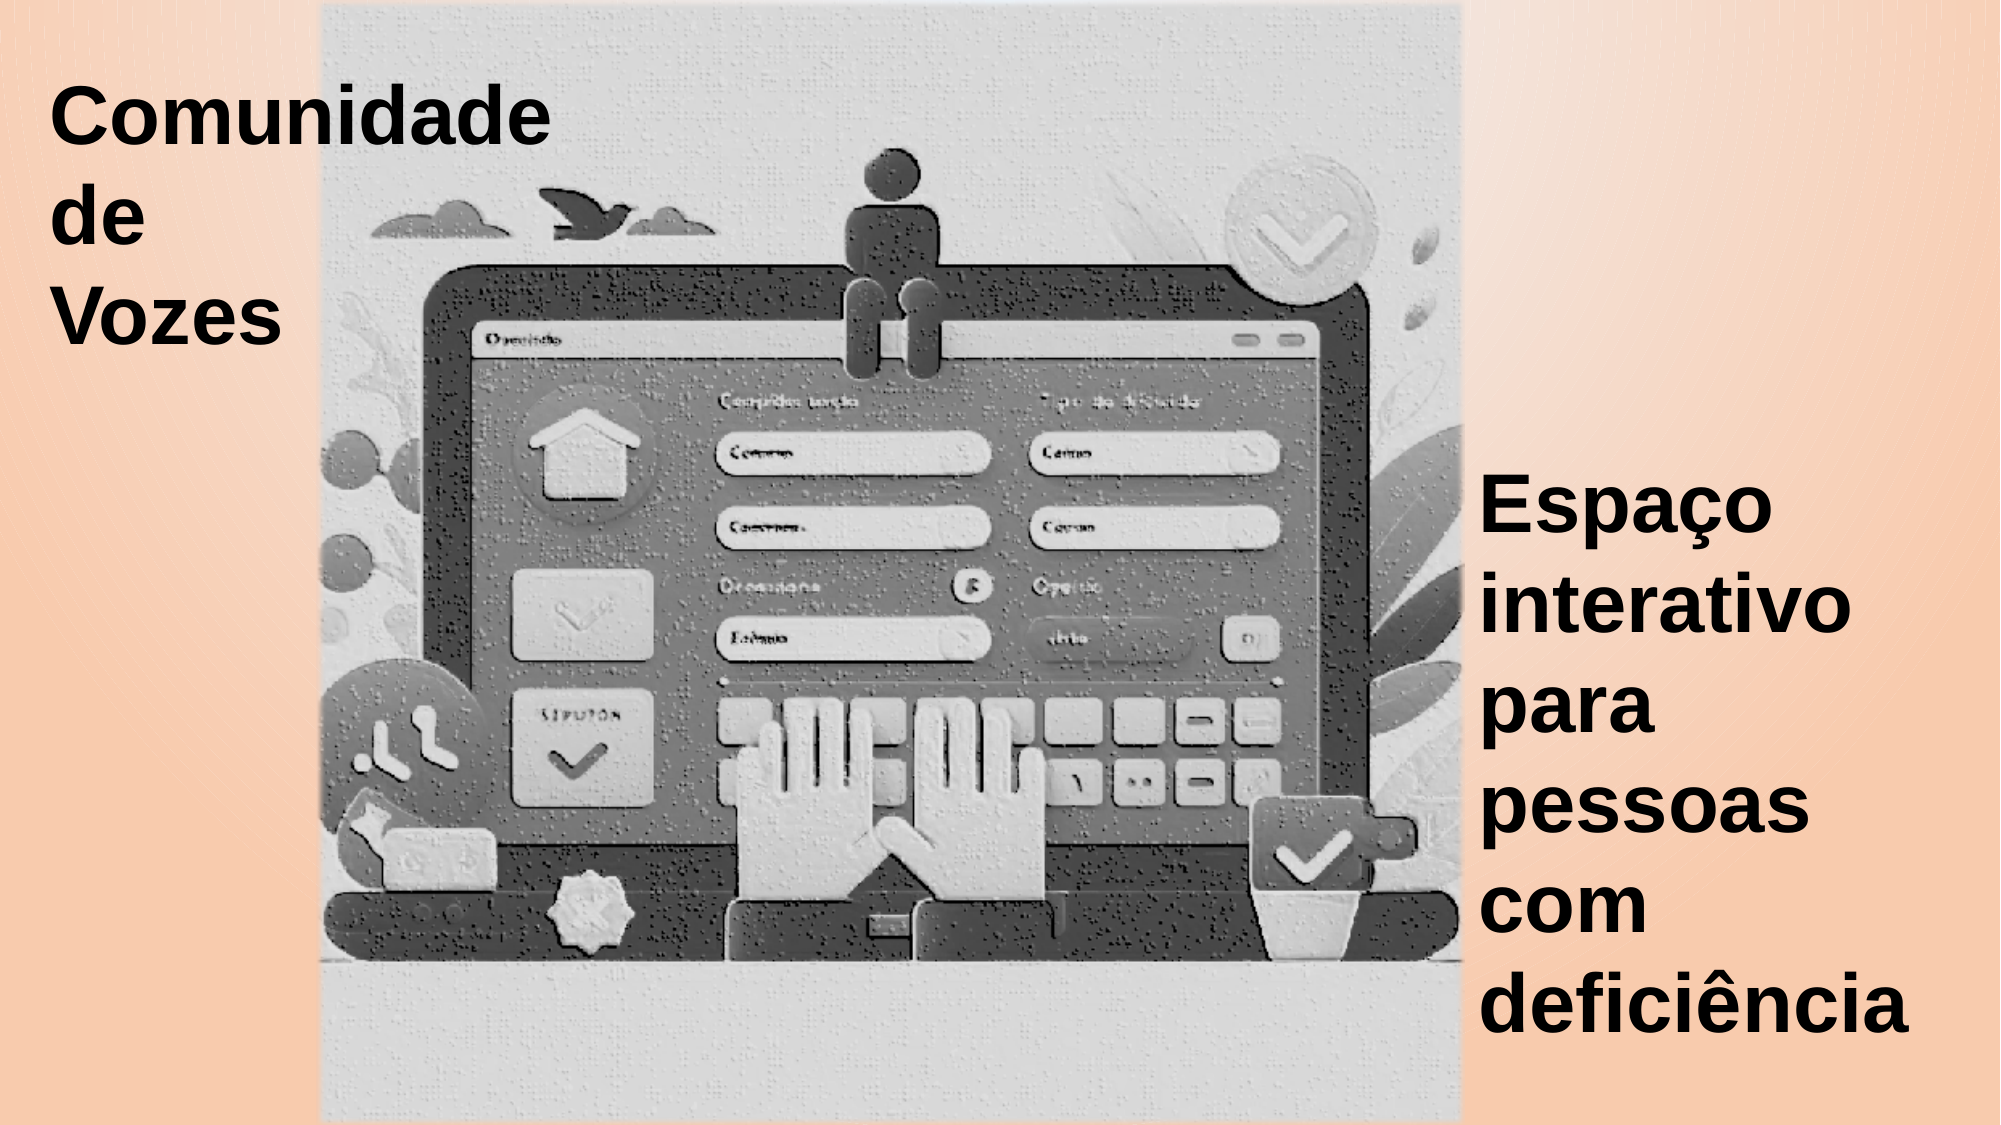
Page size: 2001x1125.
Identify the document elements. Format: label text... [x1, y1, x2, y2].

picture [316, 0, 1464, 1125]
text_box Espaço interativo para pessoas com deficiência [1464, 442, 1952, 1057]
text_box Comunidade de Vozes [34, 53, 316, 369]
